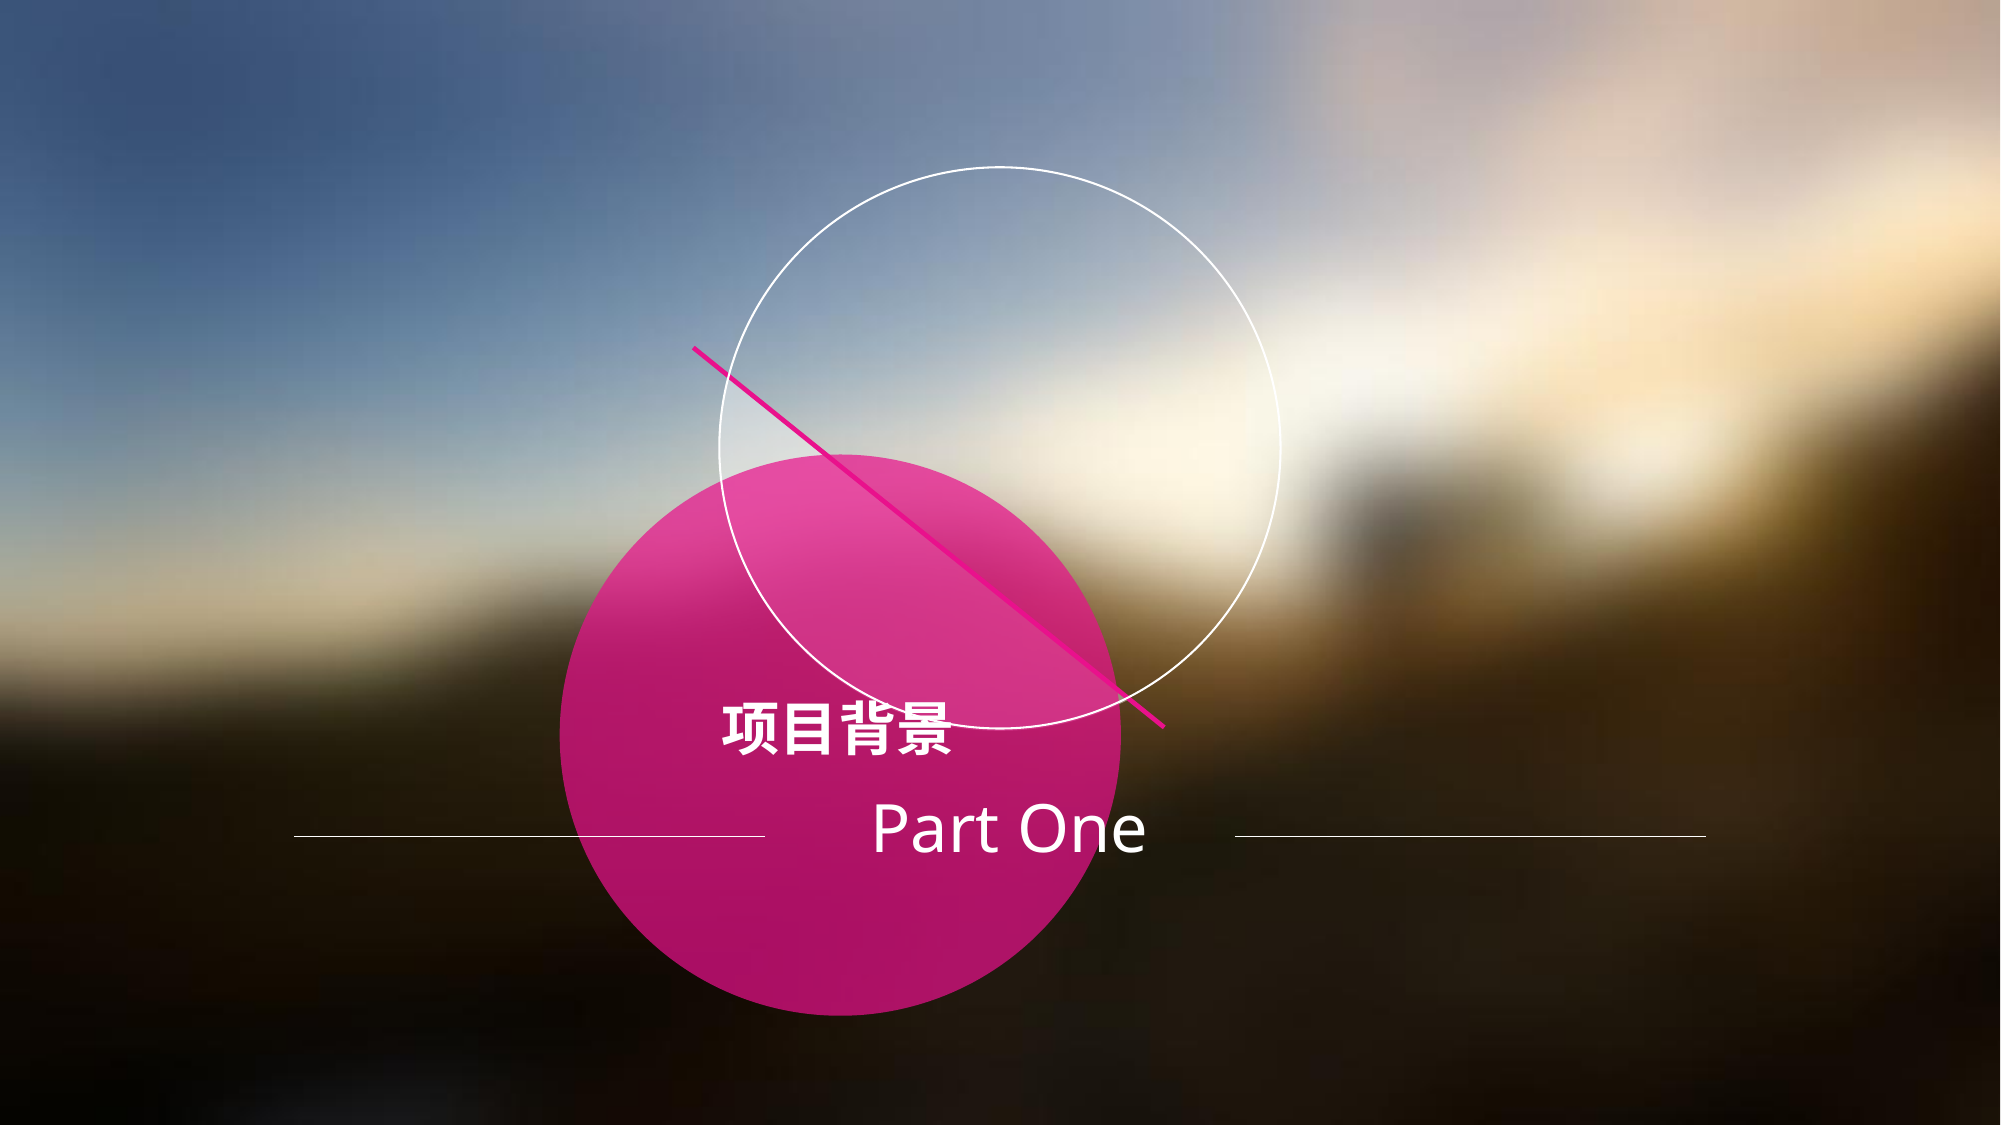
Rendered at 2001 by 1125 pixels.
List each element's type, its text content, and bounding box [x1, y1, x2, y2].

text_box [558, 495, 1122, 1017]
text_box [736, 166, 1282, 677]
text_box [693, 347, 1165, 728]
text_box 项目背景 [706, 728, 970, 770]
text_box Part One [855, 778, 1164, 874]
picture [0, 0, 2001, 1125]
